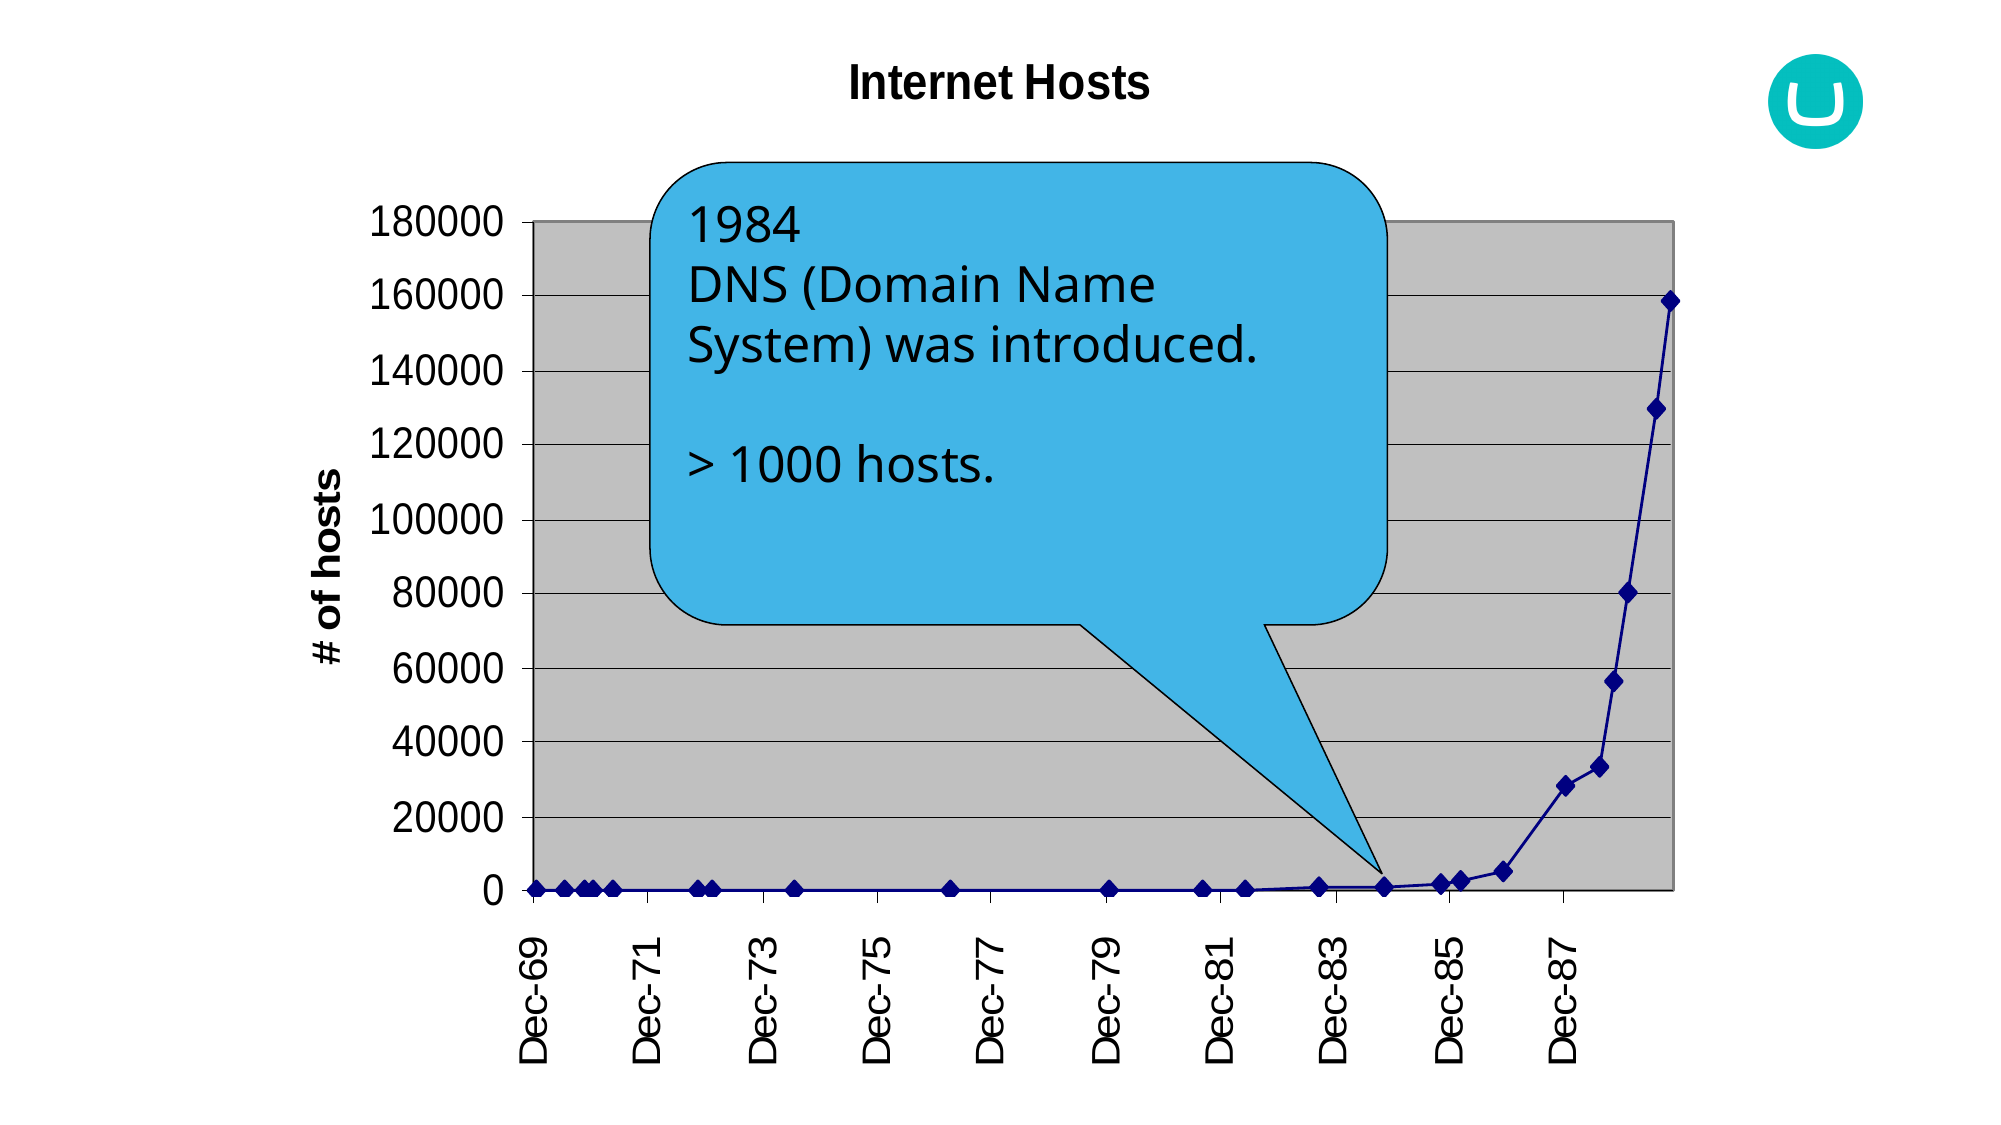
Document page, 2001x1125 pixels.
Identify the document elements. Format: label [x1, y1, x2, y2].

text_box [249, 0, 1750, 1125]
picture [1768, 54, 1863, 149]
